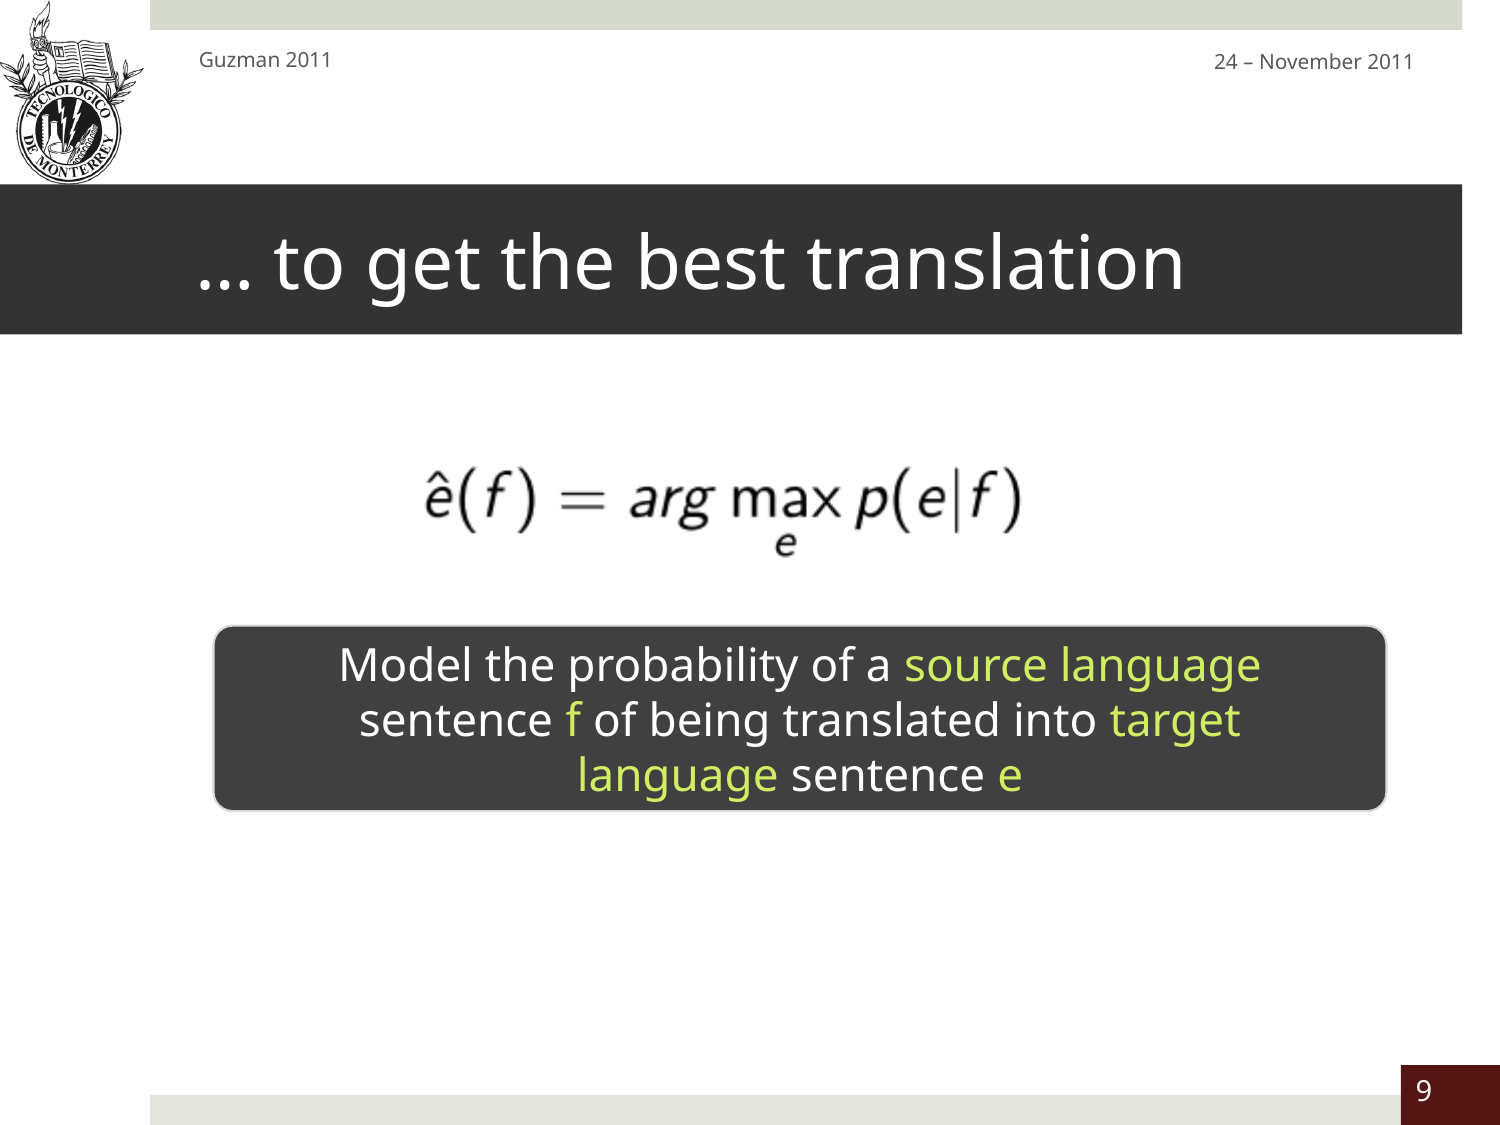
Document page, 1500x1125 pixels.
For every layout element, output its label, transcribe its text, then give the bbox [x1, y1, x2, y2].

picture [0, 0, 145, 184]
footer Guzman 2011 [183, 30, 659, 91]
picture [351, 446, 1051, 593]
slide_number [1079, 30, 1430, 91]
text_box Model the probability of a source language sentence f of being translated into target language sentence e [210, 622, 1390, 815]
title … to get the best translation [0, 184, 1463, 335]
